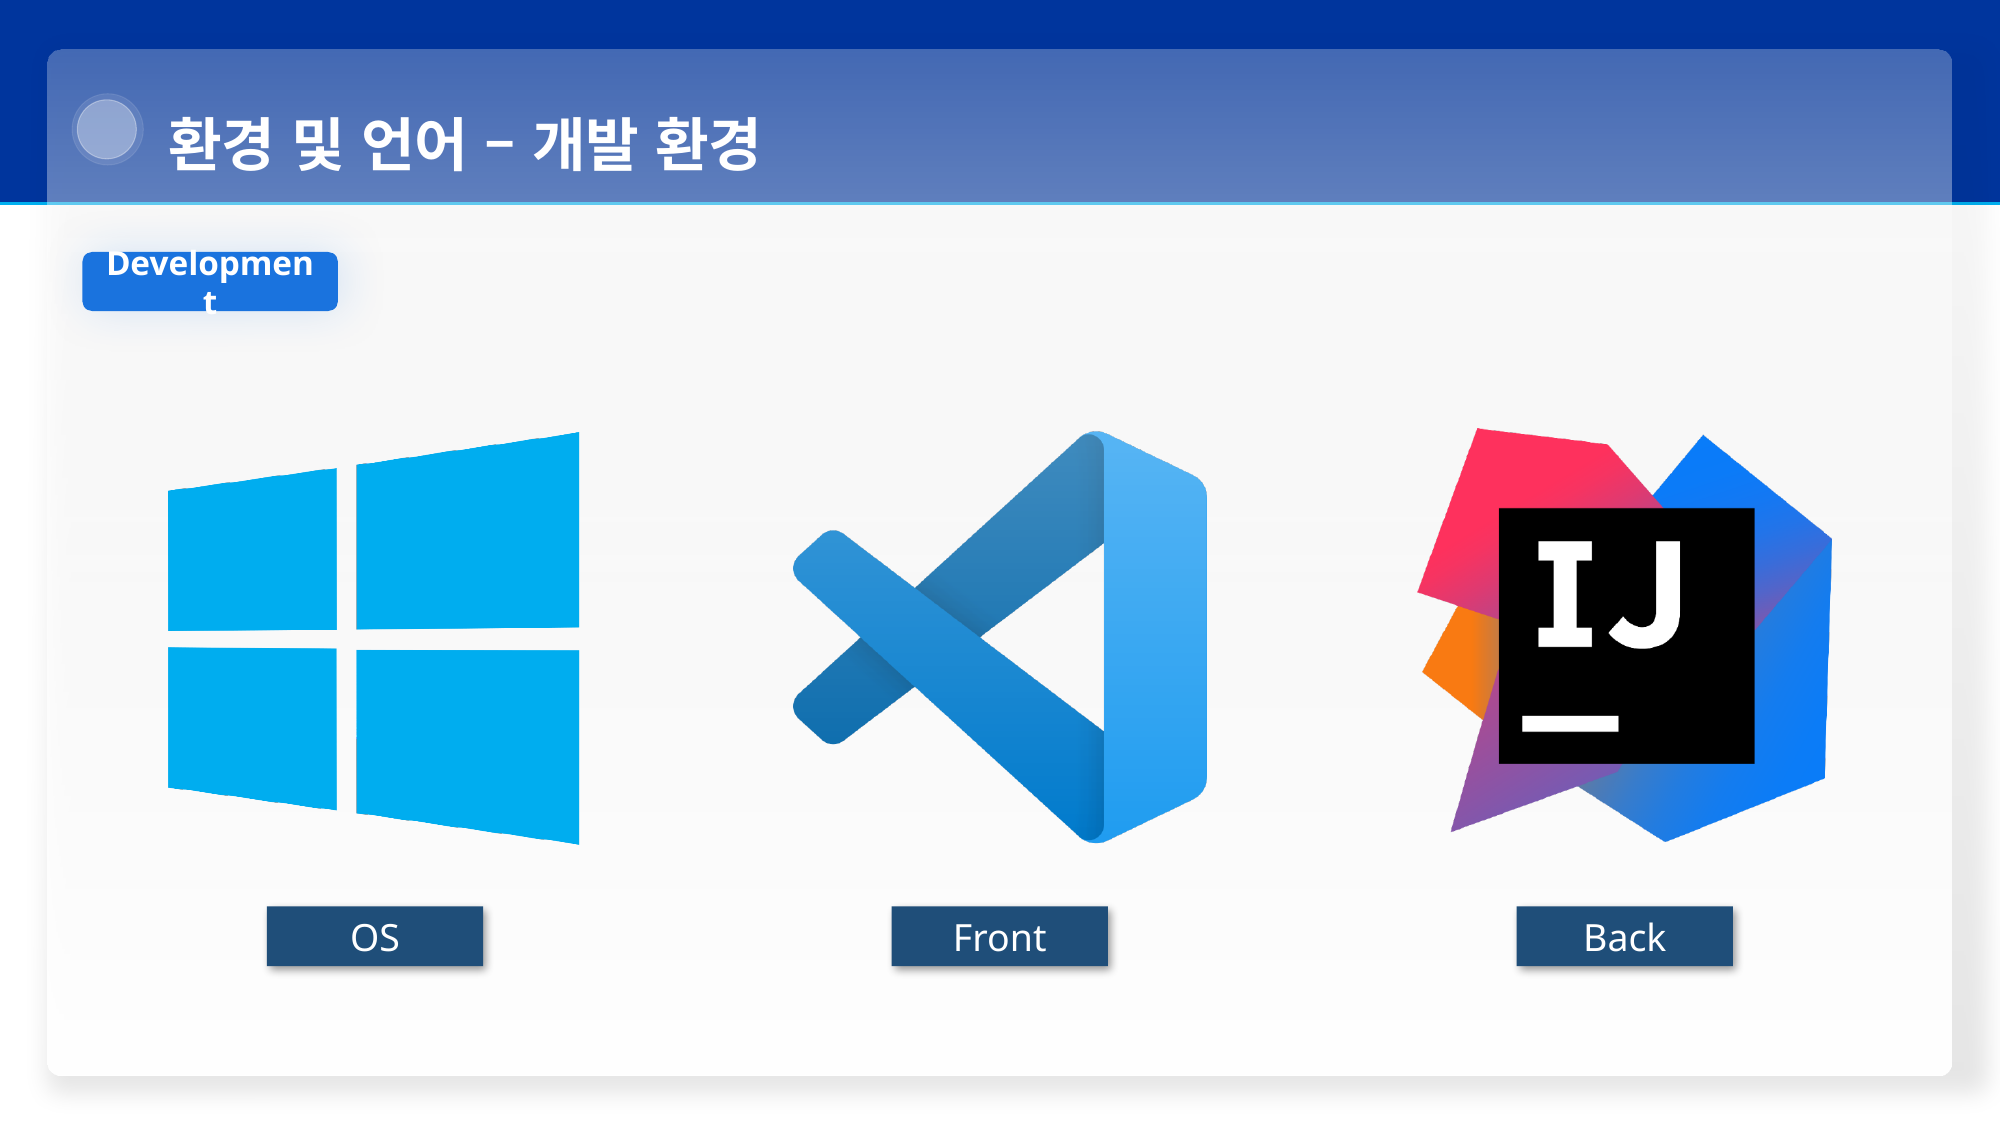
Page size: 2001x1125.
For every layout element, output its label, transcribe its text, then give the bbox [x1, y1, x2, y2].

text_box [76, 98, 138, 160]
text_box [46, 204, 1953, 1077]
picture [168, 432, 582, 846]
text_box [71, 92, 145, 167]
text_box Front [891, 906, 1108, 967]
text_box 환경 및 언어 – 개발 환경 [153, 66, 1479, 186]
picture [793, 430, 1207, 844]
text_box Back [1516, 906, 1733, 967]
picture [1417, 428, 1832, 842]
text_box Development [81, 250, 340, 313]
text_box [0, 0, 2000, 202]
text_box OS [266, 906, 484, 967]
text_box [46, 48, 1953, 203]
